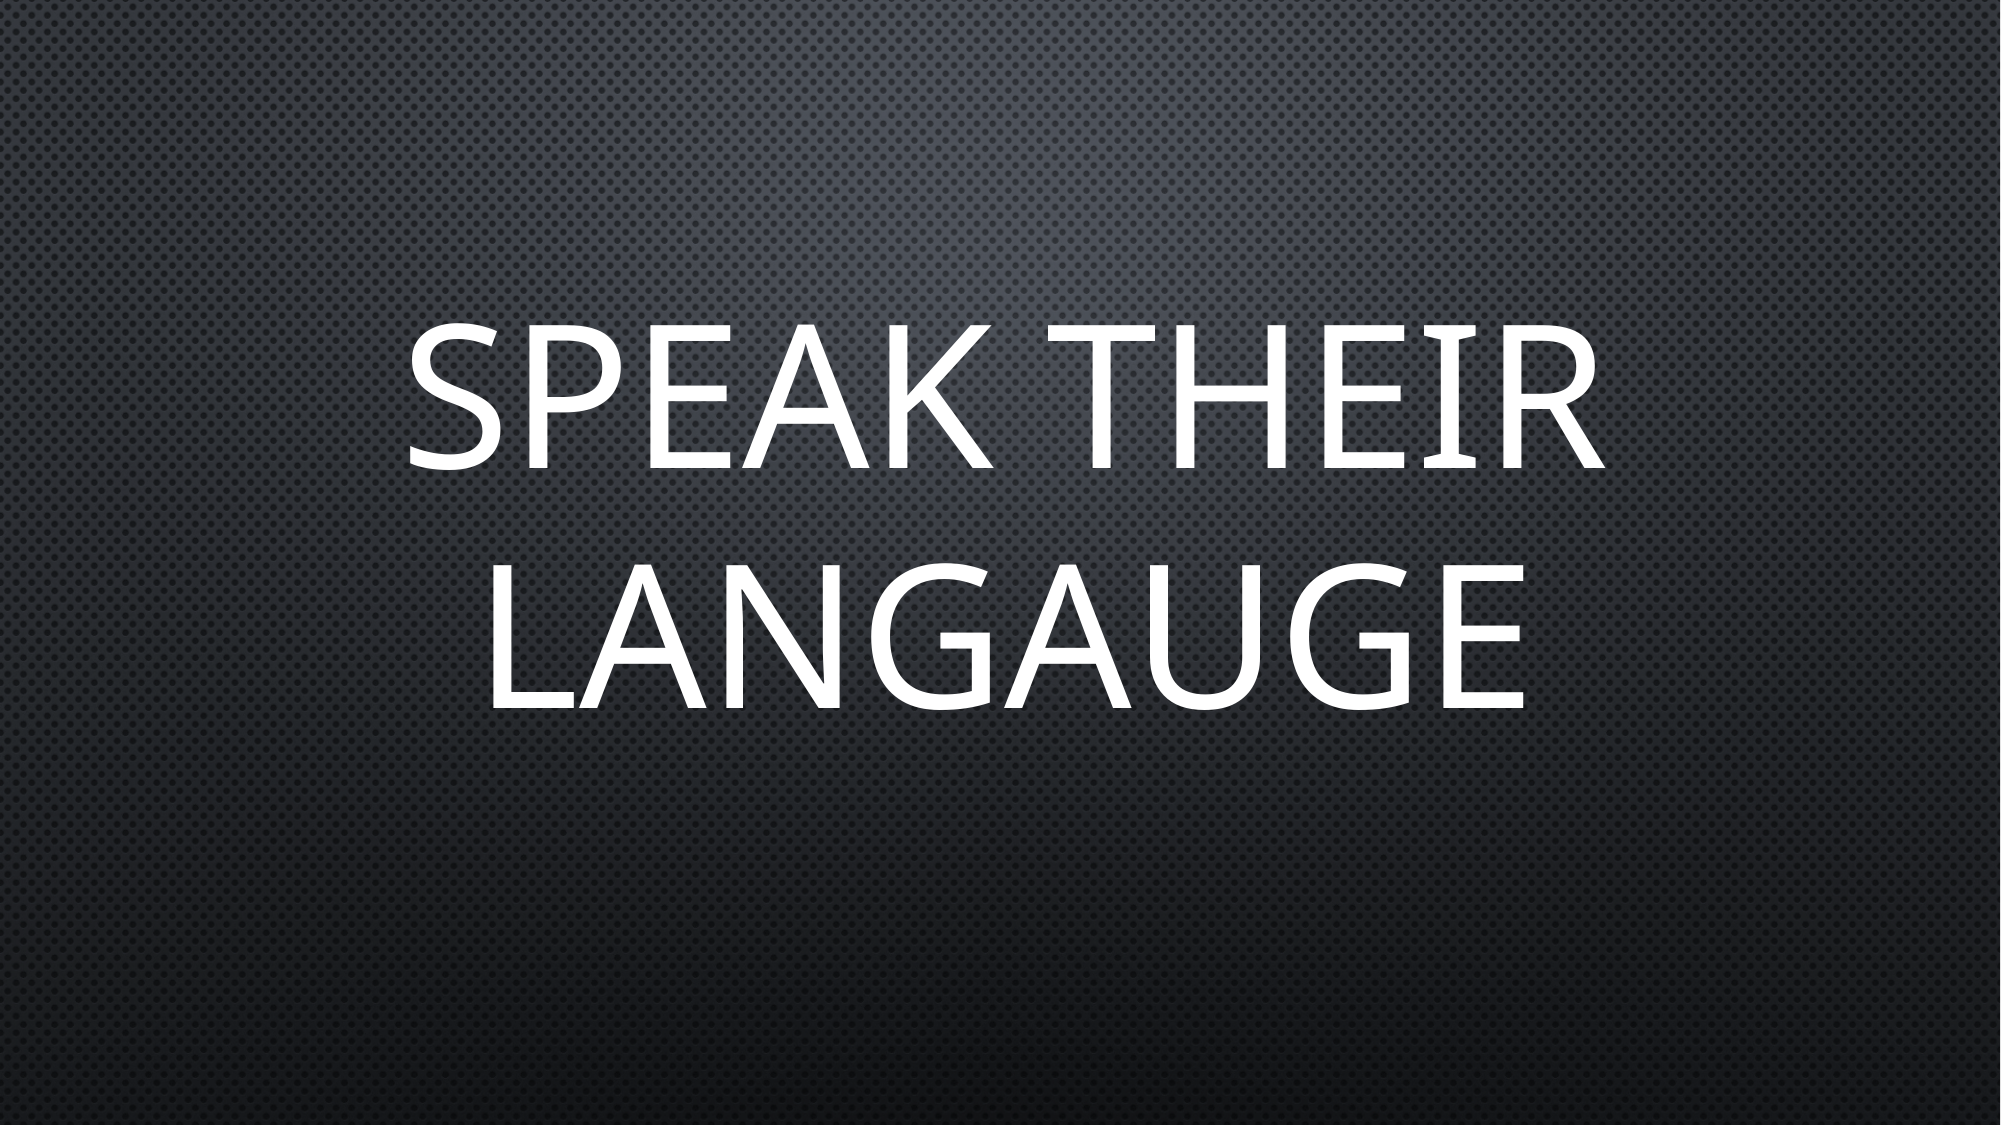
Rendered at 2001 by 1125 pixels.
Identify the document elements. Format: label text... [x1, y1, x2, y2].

title Speak Their Langauge [192, 351, 1818, 665]
